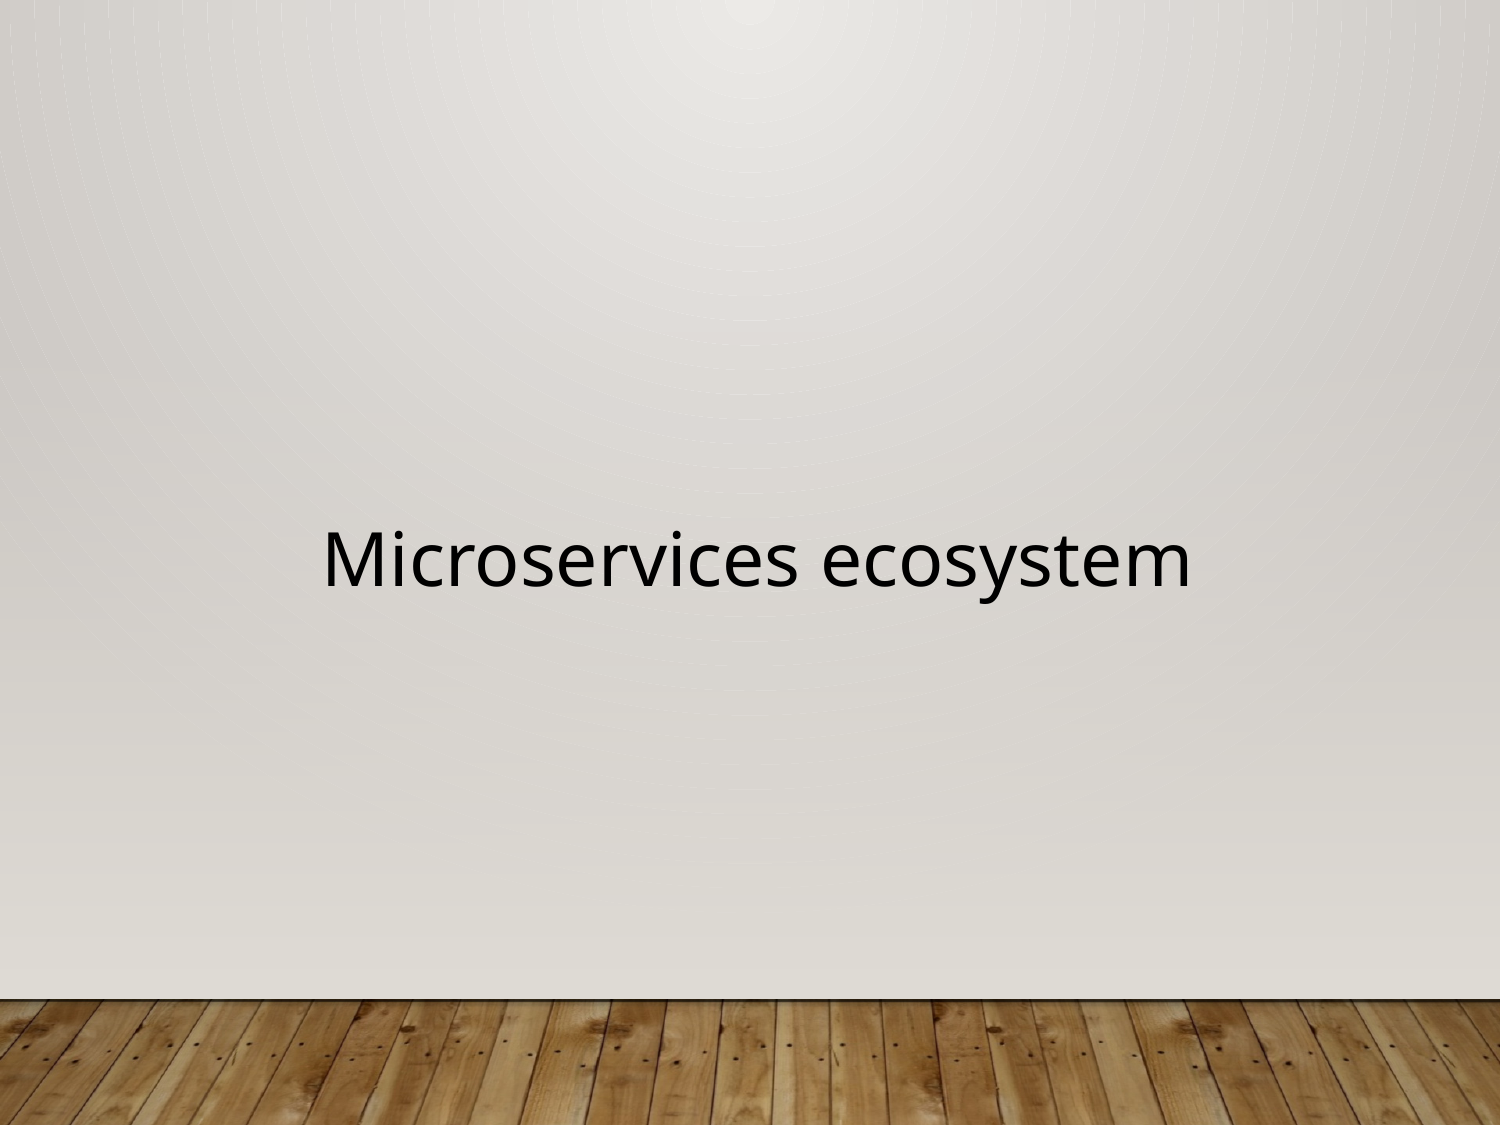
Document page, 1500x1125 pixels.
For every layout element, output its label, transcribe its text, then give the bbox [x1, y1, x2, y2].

picture [0, 999, 1500, 1125]
text_box Microservices ecosystem [307, 503, 1209, 609]
